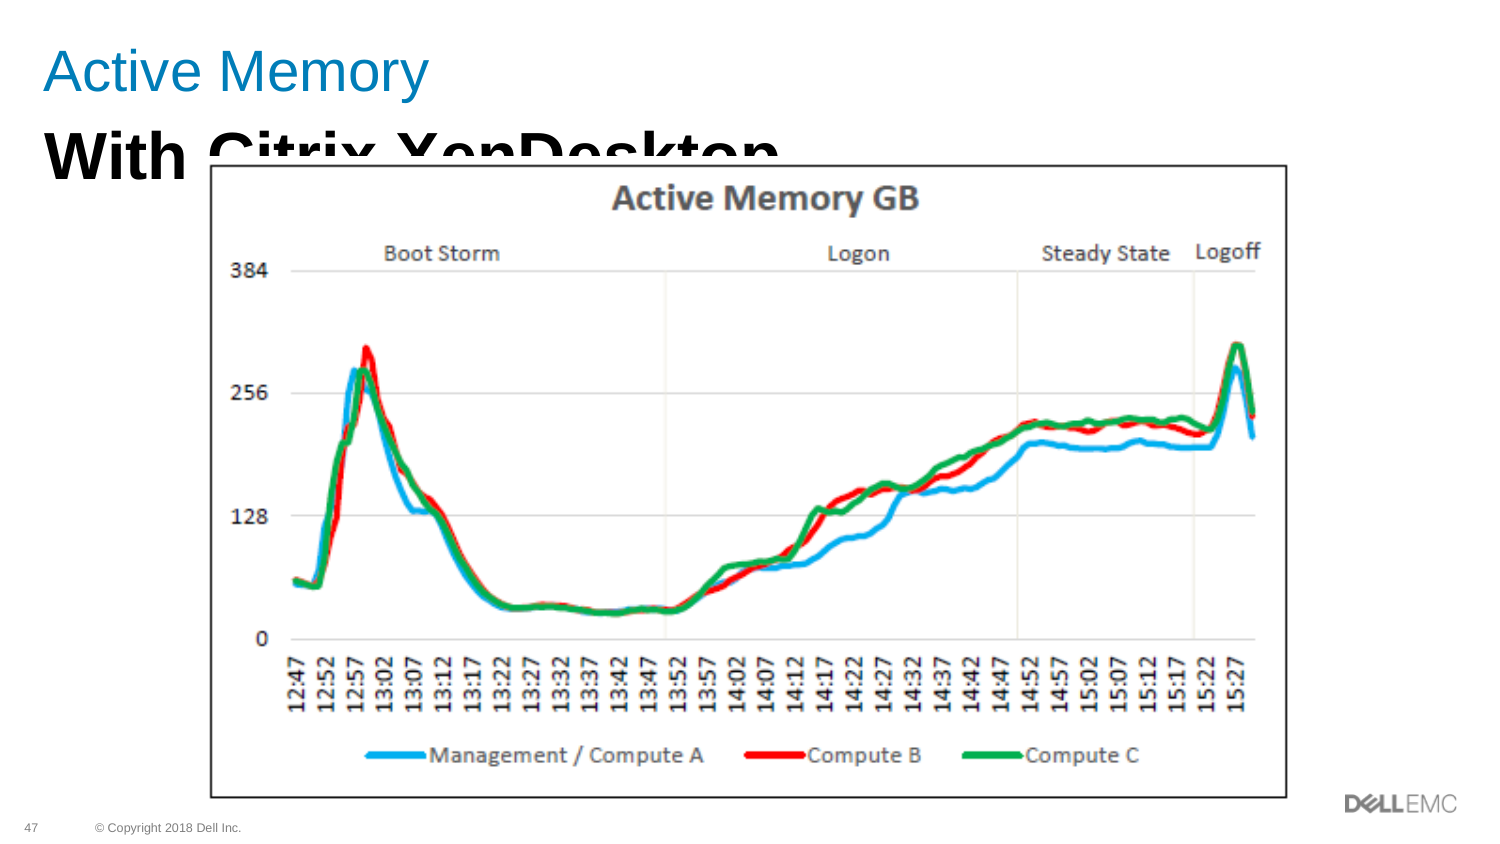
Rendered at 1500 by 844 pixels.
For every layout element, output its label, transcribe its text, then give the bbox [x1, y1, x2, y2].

title Active Memory [43, 40, 1388, 105]
picture [203, 155, 1297, 810]
picture [1345, 793, 1457, 814]
subtitle With Citrix XenDesktop [44, 112, 1388, 148]
